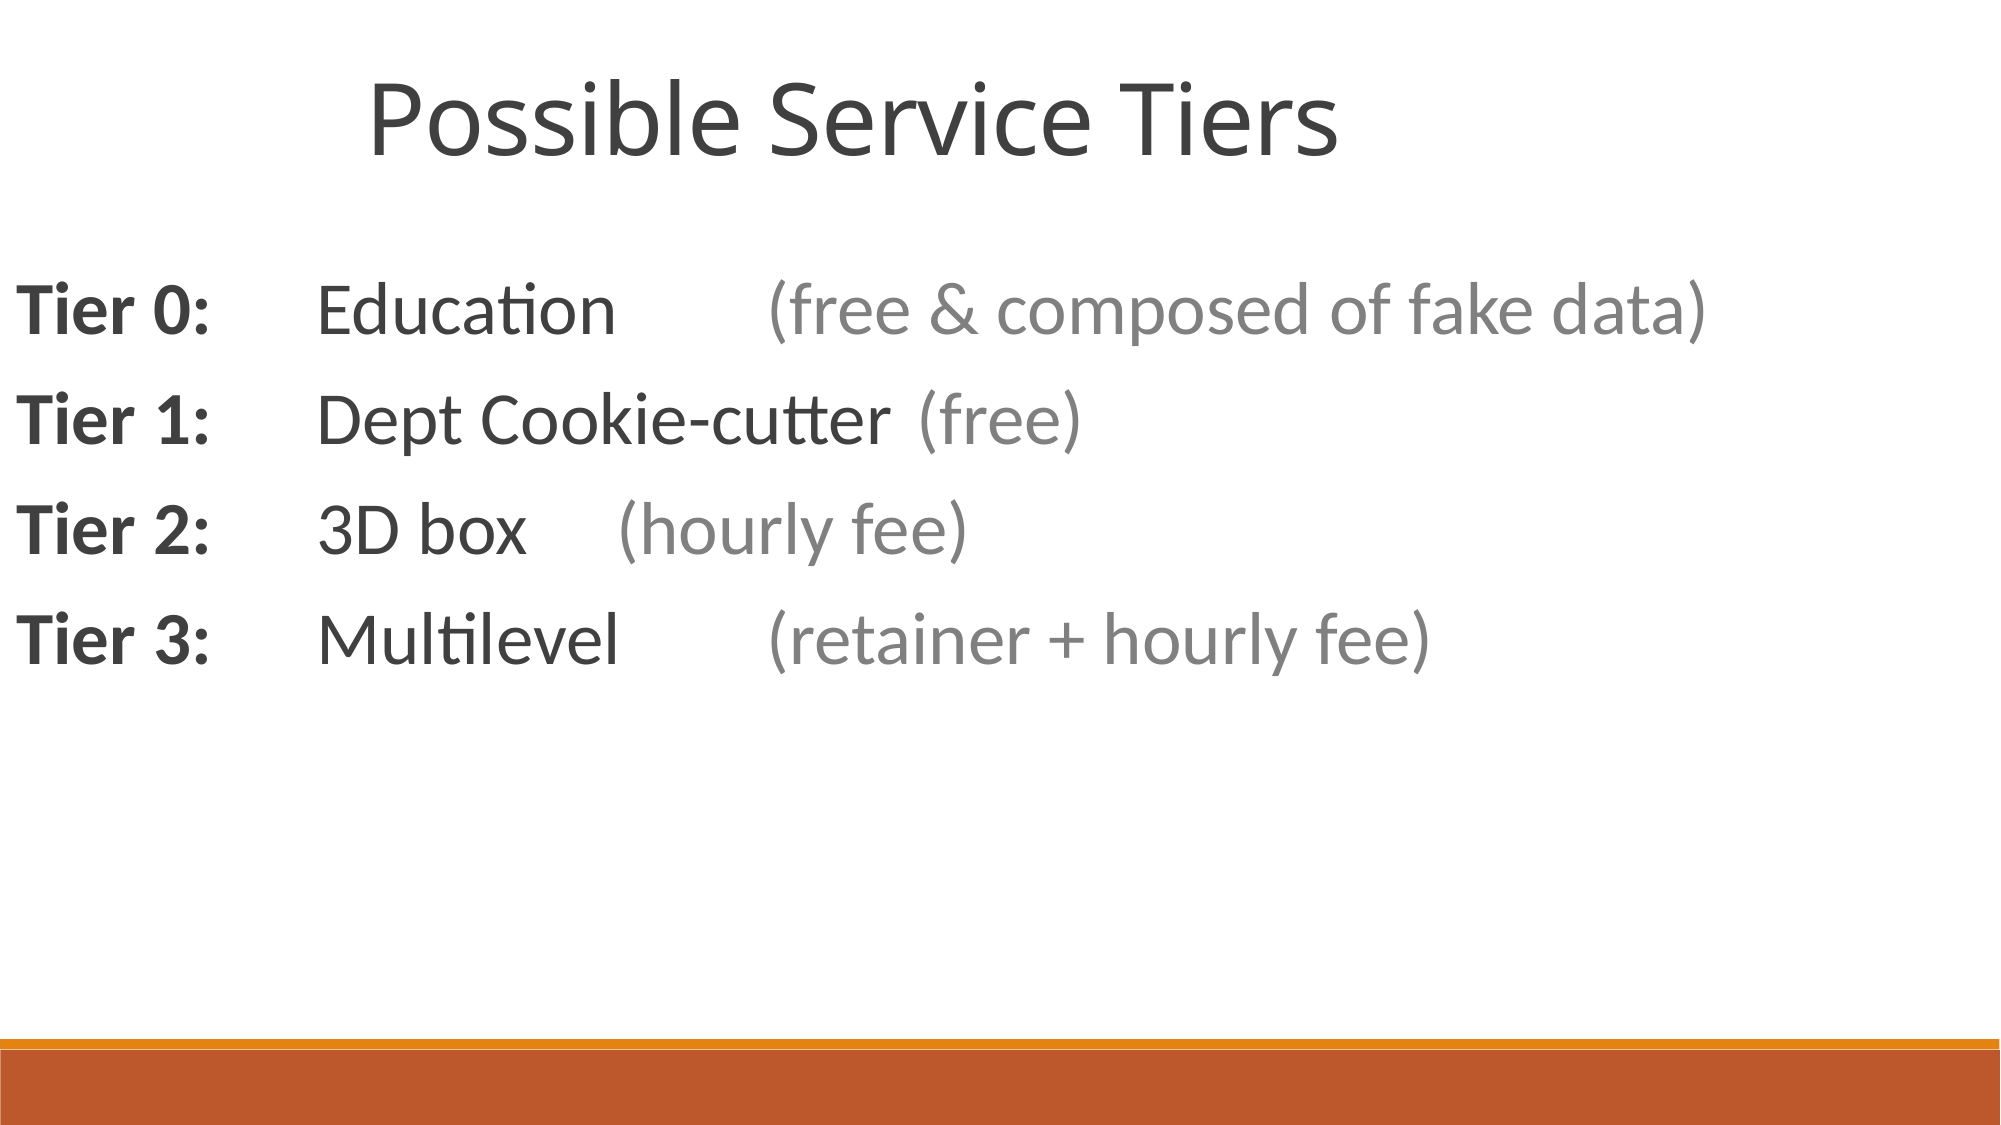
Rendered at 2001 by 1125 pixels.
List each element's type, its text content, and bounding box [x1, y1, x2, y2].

list Tier 0: Education (free & composed of fake data) Tier 1: Dept Cookie-cutter (free) Tier 2: 3D box (hourly fee) Tier 3: Multilevel (retainer + hourly fee) [16, 261, 1951, 976]
title Possible Service Tiers [350, 47, 2000, 184]
